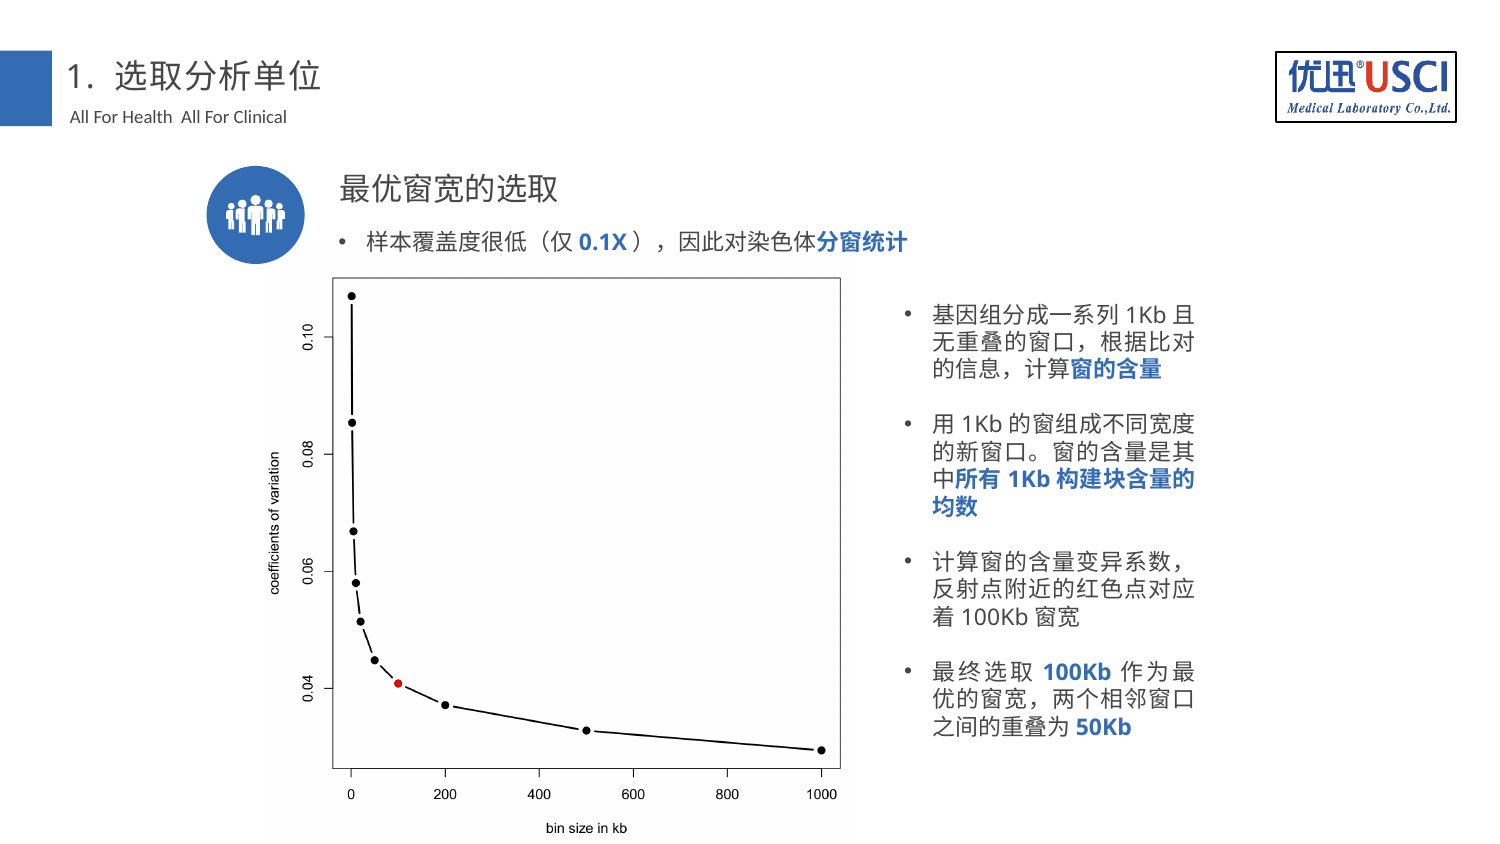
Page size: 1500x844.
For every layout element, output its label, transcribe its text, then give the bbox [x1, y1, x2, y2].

text_box 基因组分成一系列1Kb且无重叠的窗口，根据比对的信息，计算窗的含量 用1Kb的窗组成不同宽度的新窗口。窗的含量是其中所有1Kb构建块含量的均数 计算窗的含量变异系数，反射点附近的红色点对应着100Kb窗宽 最终选取100Kb作为最优的窗宽，两个相邻窗口之间的重叠为50Kb [889, 237, 1211, 844]
text_box [247, 194, 285, 236]
picture [265, 244, 857, 836]
text_box [0, 49, 54, 128]
text_box All For Health All For Clinical [55, 97, 303, 135]
text_box [226, 199, 247, 233]
text_box 1. 选取分析单位 [50, 48, 337, 143]
text_box 最优窗宽的选取 [325, 161, 574, 215]
text_box 样本覆盖度很低（仅0.1X），因此对染色体分窗统计 [323, 220, 1317, 483]
text_box [204, 163, 307, 267]
picture [1277, 53, 1455, 121]
